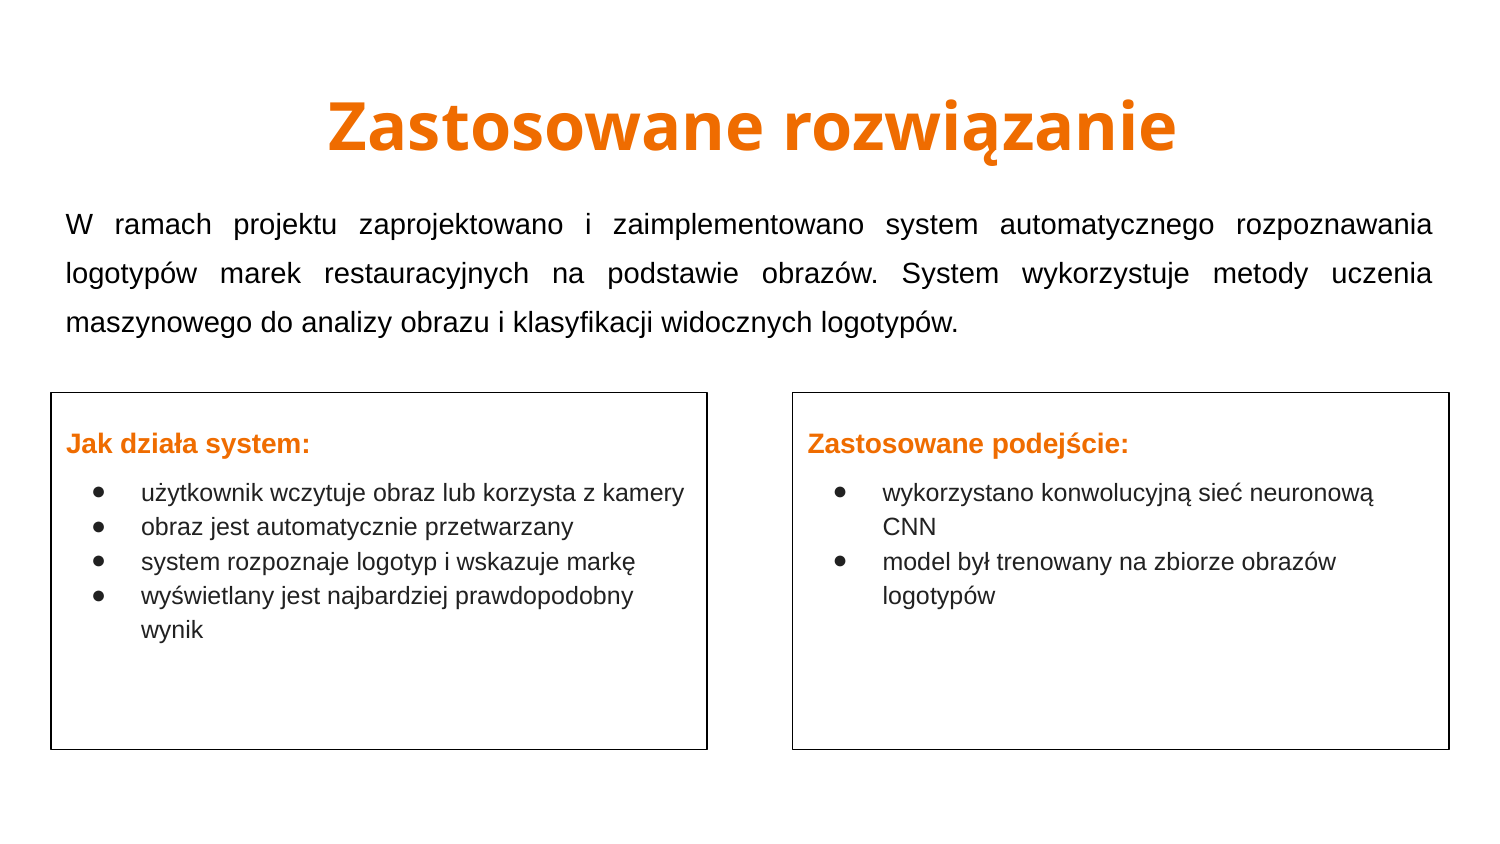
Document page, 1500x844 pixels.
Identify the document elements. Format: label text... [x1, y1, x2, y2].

list Jak działa system: użytkownik wczytuje obraz lub korzysta z kamery obraz jest automatycznie przetwarzany system rozpoznaje logotyp i wskazuje markę wyświetlany jest najbardziej prawdopodobny wynik [51, 450, 708, 750]
list Zastosowane podejście: wykorzystano konwolucyjną sieć neuronową CNN model był trenowany na zbiorze obrazów logotypów [792, 450, 1449, 750]
title Zastosowane rozwiązanie [51, 36, 1457, 149]
text_box W ramach projektu zaprojektowano i zaimplementowano system automatycznego rozpoznawania logotypów marek restauracyjnych na podstawie obrazów. System wykorzystuje metody uczenia maszynowego do analizy obrazu i klasyfikacji widocznych logotypów. [50, 176, 1450, 450]
